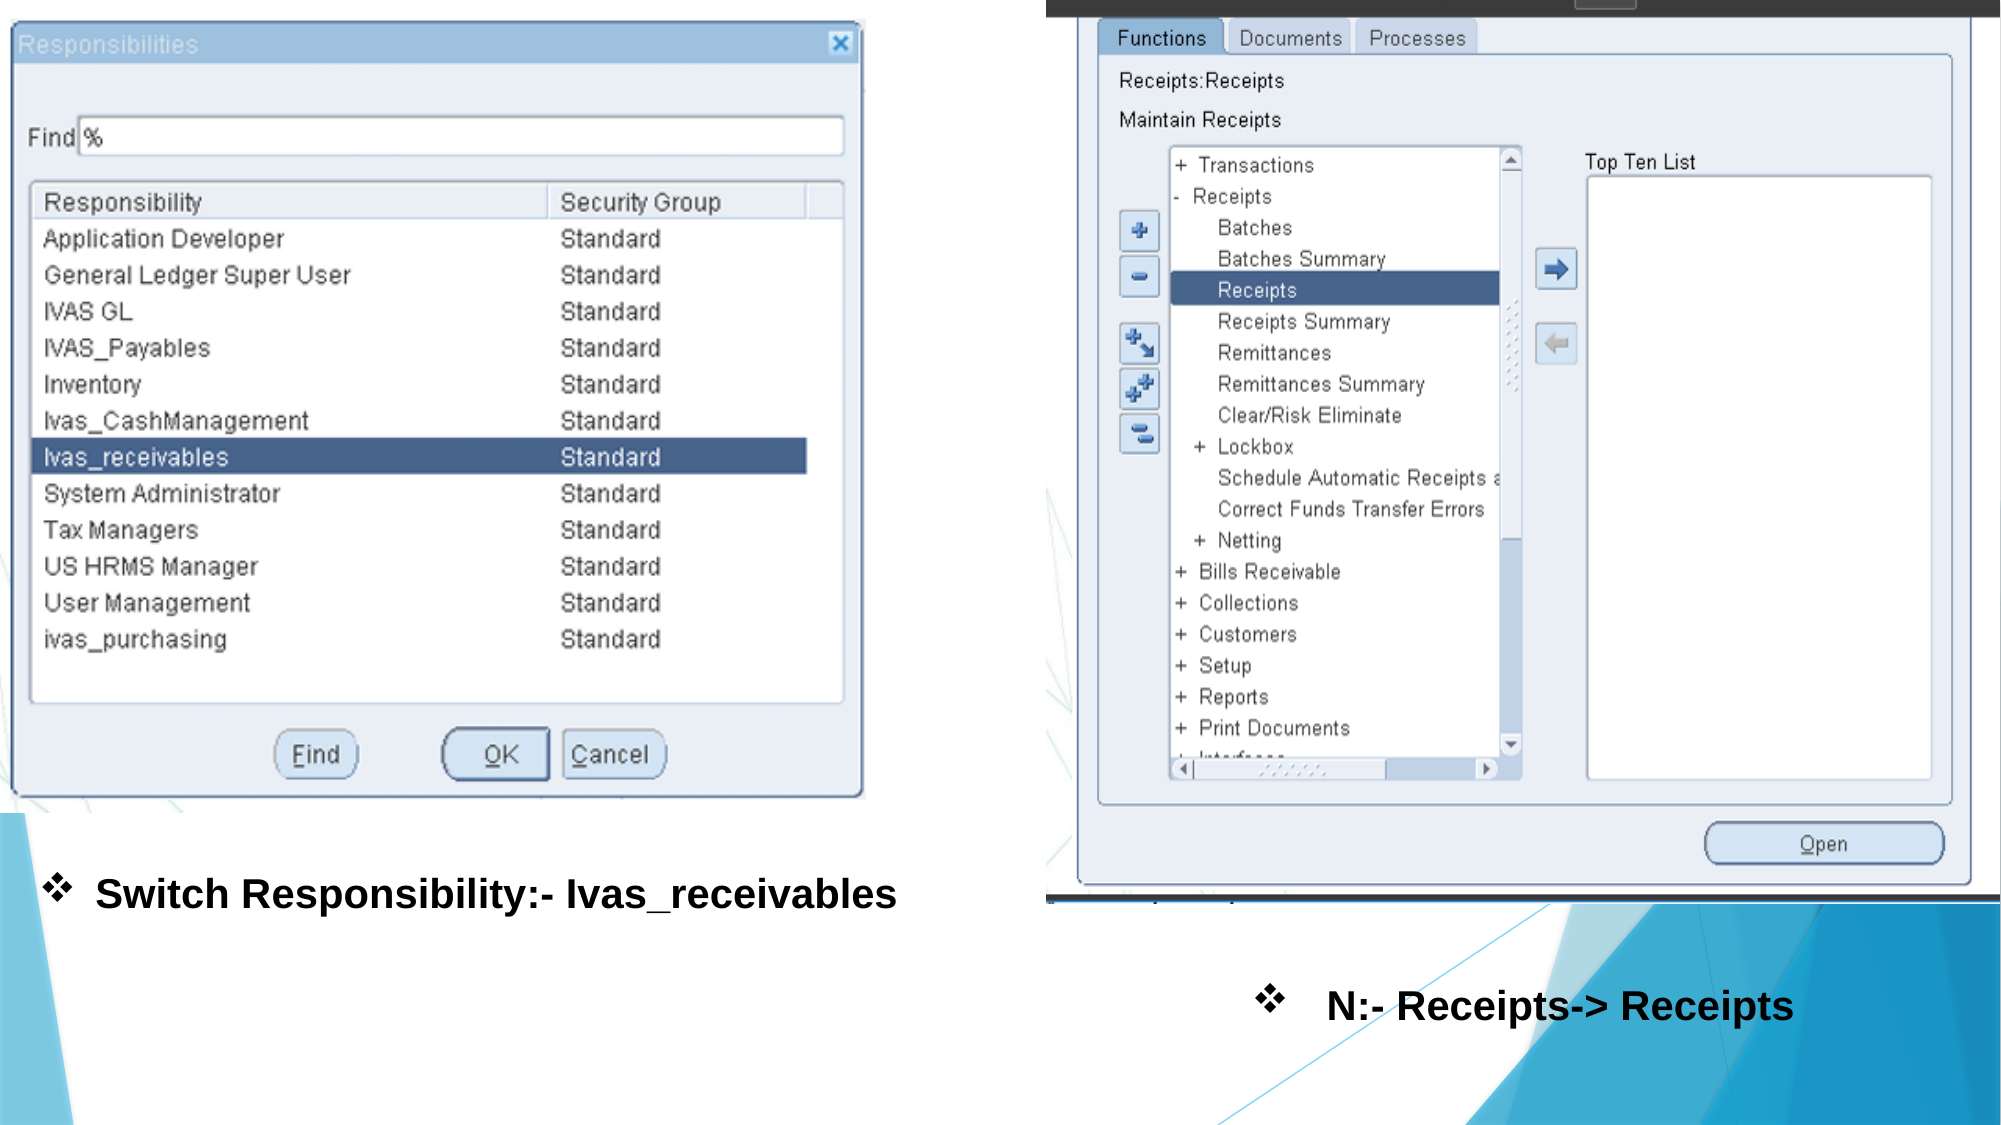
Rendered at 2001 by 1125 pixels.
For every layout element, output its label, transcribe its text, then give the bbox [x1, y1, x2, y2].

picture [1046, 0, 2000, 904]
text_box N:- Receipts-> Receipts [1236, 968, 1810, 1103]
title Switch Responsibility:- Ivas_receivables [24, 859, 1435, 1077]
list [0, 0, 893, 814]
